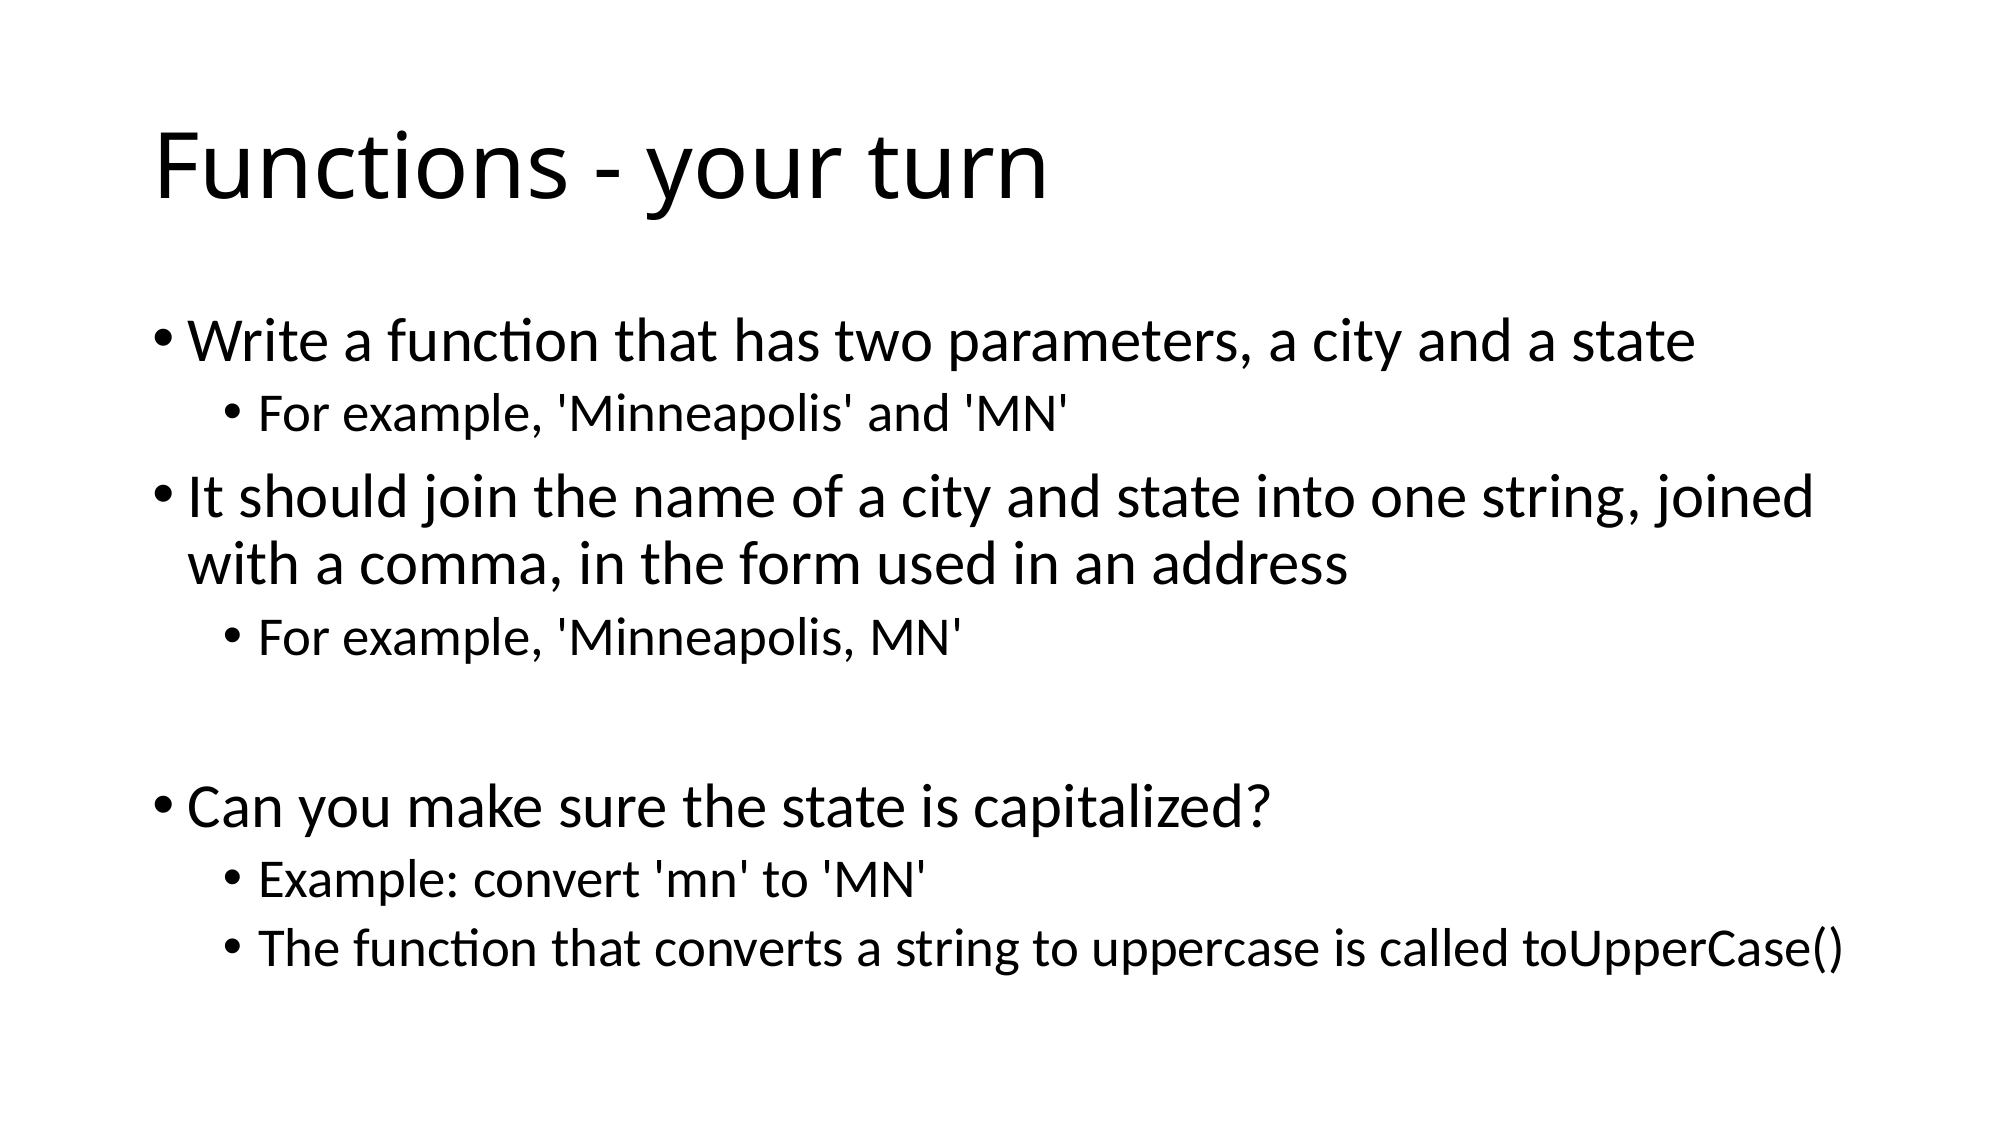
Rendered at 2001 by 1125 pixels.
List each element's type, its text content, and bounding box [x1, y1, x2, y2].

list Write a function that has two parameters, a city and a state For example, 'Minneapolis' and 'MN' It should join the name of a city and state into one string, joined with a comma, in the form used in an address For example, 'Minneapolis, MN' Can you make sure the state is capitalized? Example: convert 'mn' to 'MN' The function that converts a string to uppercase is called toUpperCase() [137, 299, 1863, 1014]
title Functions - your turn [137, 59, 1863, 278]
